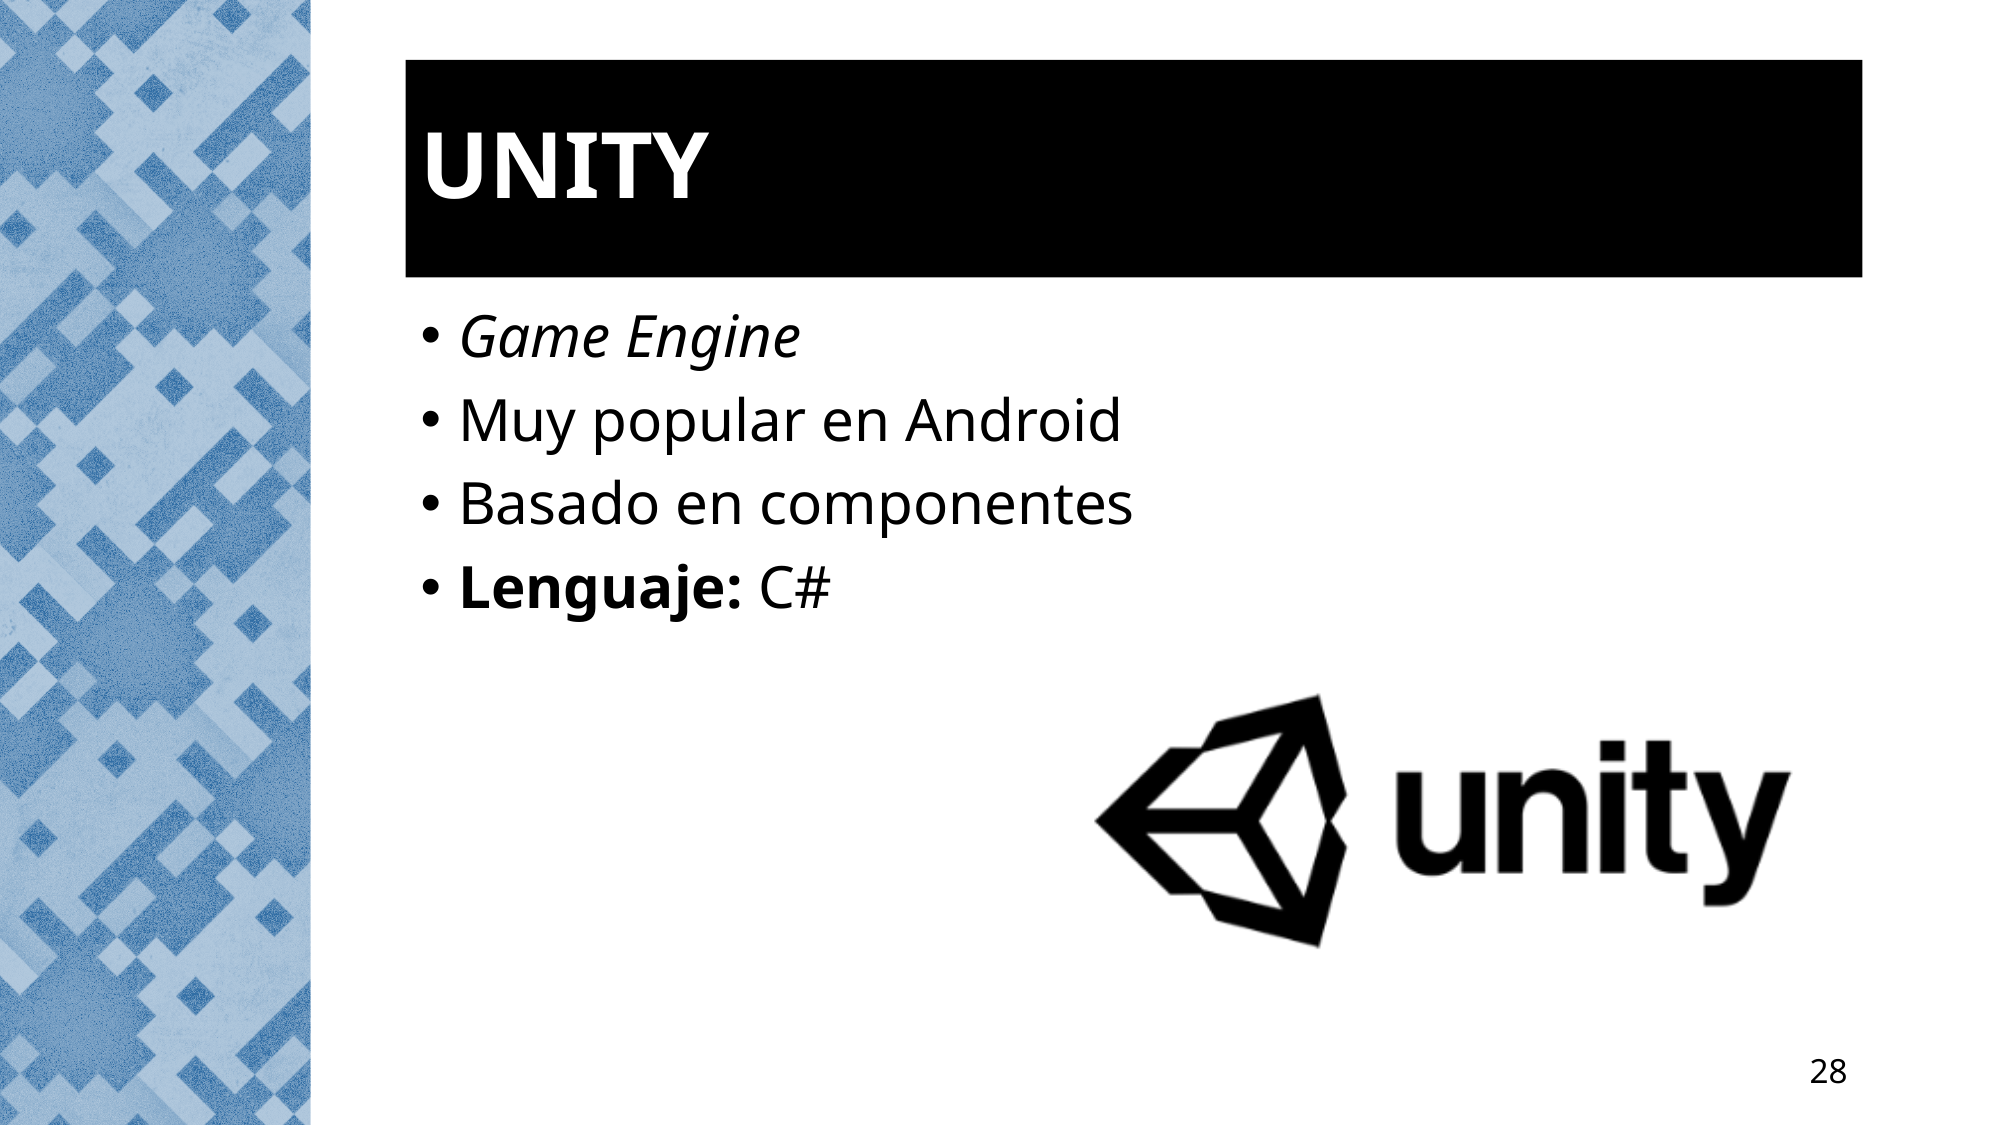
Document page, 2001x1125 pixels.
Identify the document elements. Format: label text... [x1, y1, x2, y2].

picture [1018, 656, 1863, 992]
title UNITY [405, 59, 1863, 278]
list Game Engine Muy popular en Android Basado en componentes Lenguaje: C# [405, 299, 1863, 1014]
slide_number 28 [1412, 1042, 1863, 1103]
